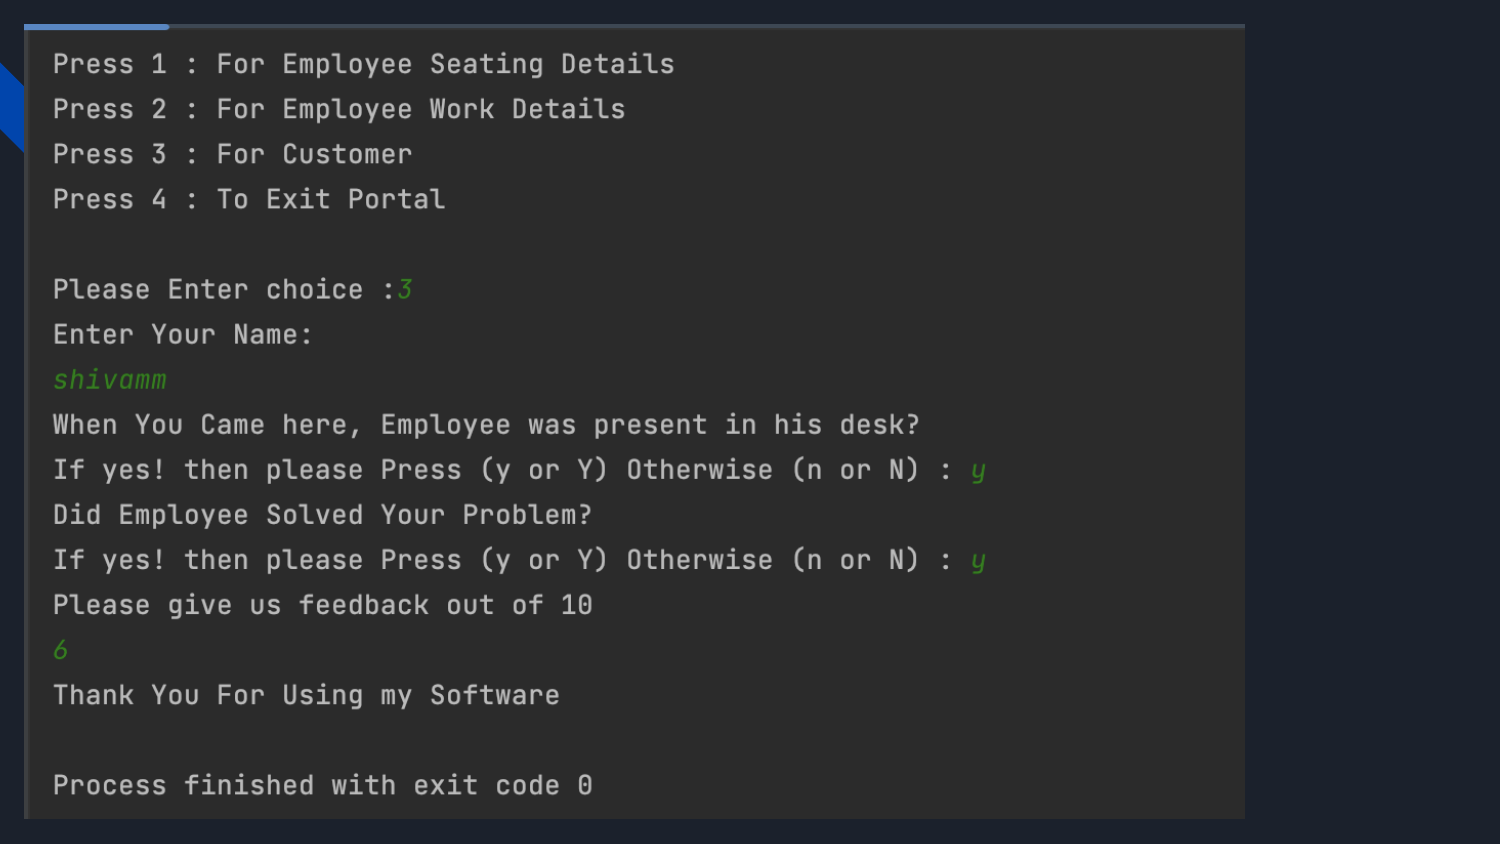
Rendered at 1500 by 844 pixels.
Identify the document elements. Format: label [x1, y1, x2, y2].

picture [24, 24, 1245, 819]
